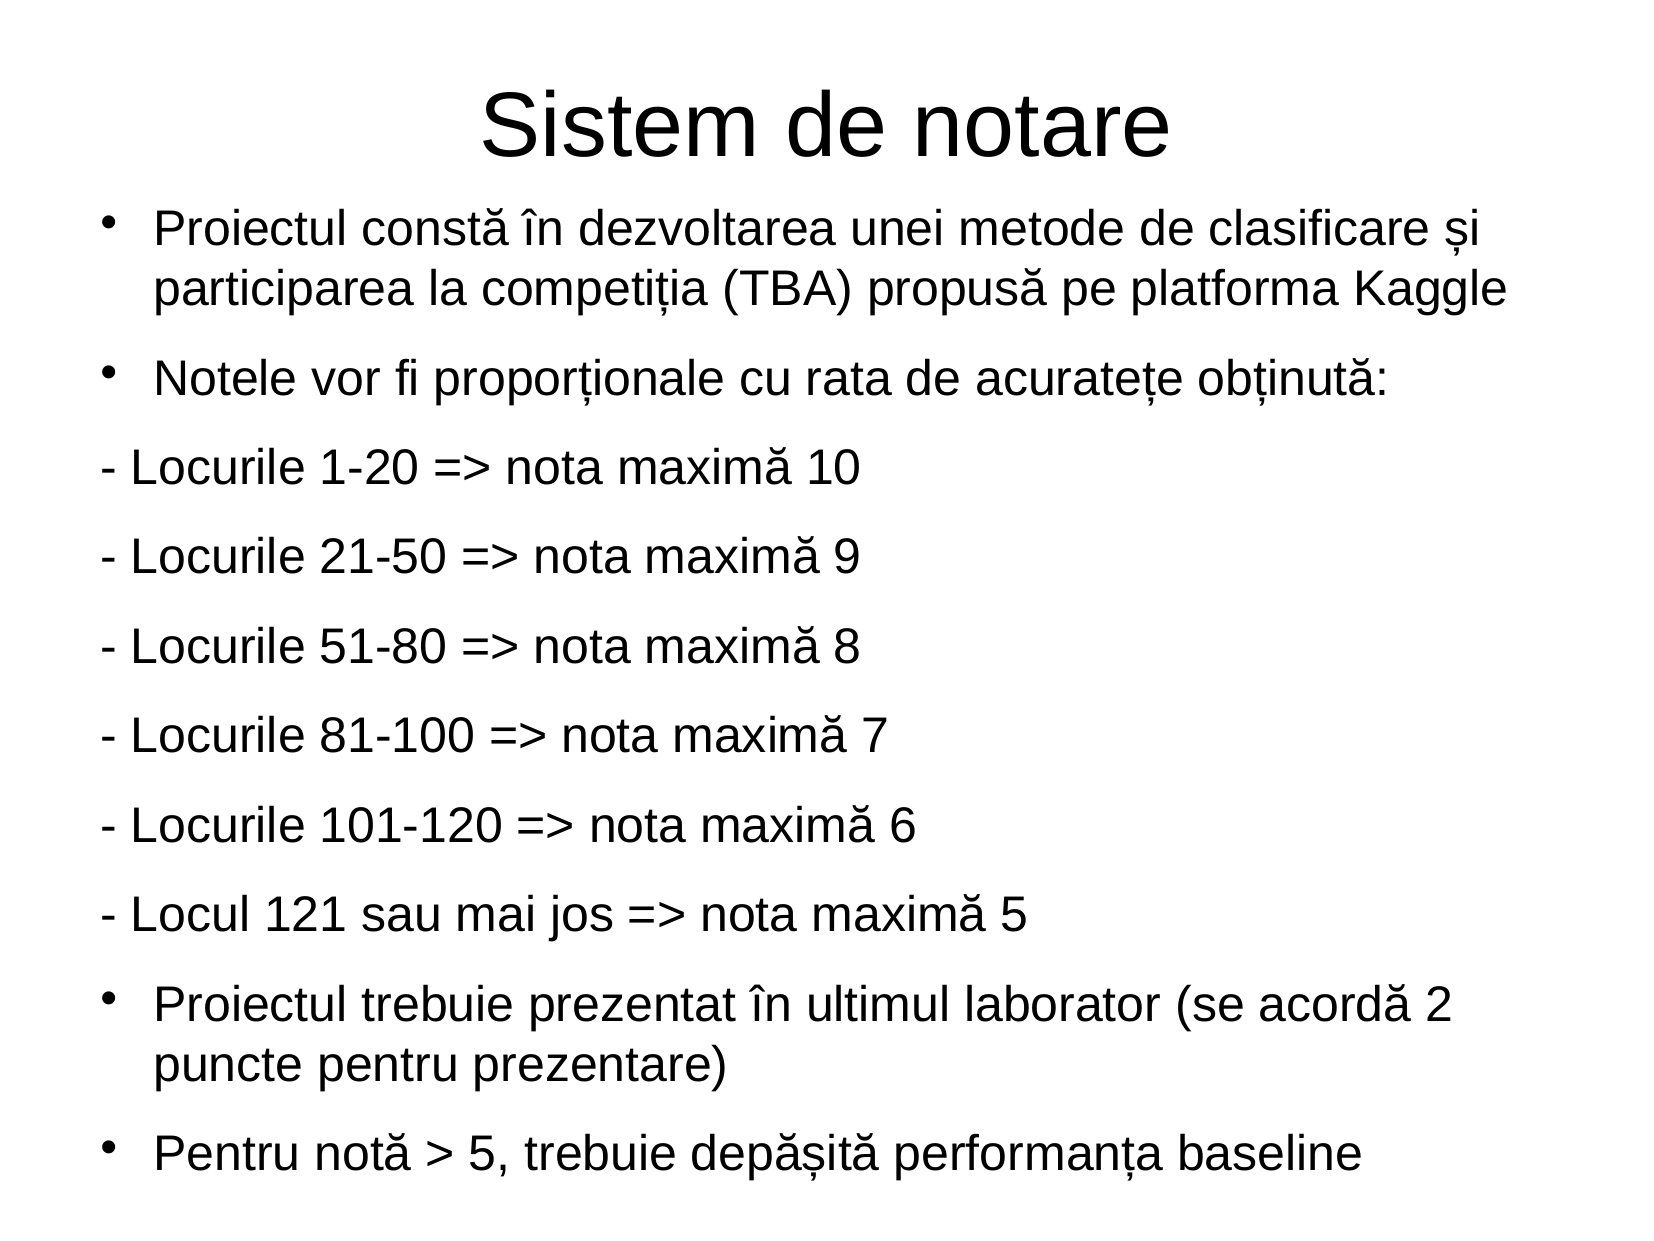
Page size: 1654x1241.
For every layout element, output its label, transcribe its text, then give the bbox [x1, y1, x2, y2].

text_box Proiectul constă în dezvoltarea unei metode de clasificare și participarea la competiția (TBA) propusă pe platforma Kaggle Notele vor fi proporționale cu rata de acuratețe obținută: - Locurile 1-20 => nota maximă 10 - Locurile 21-50 => nota maximă 9 - Locurile 51-80 => nota maximă 8 - Locurile 81-100 => nota maximă 7 - Locurile 101-120 => nota maximă 6 - Locul 121 sau mai jos => nota maximă 5 Proiectul trebuie prezentat în ultimul laborator (se acordă 2 puncte pentru prezentare) Pentru notă > 5, trebuie depășită performanța baseline [82, 195, 1571, 1207]
text_box Sistem de notare [82, 50, 1571, 189]
